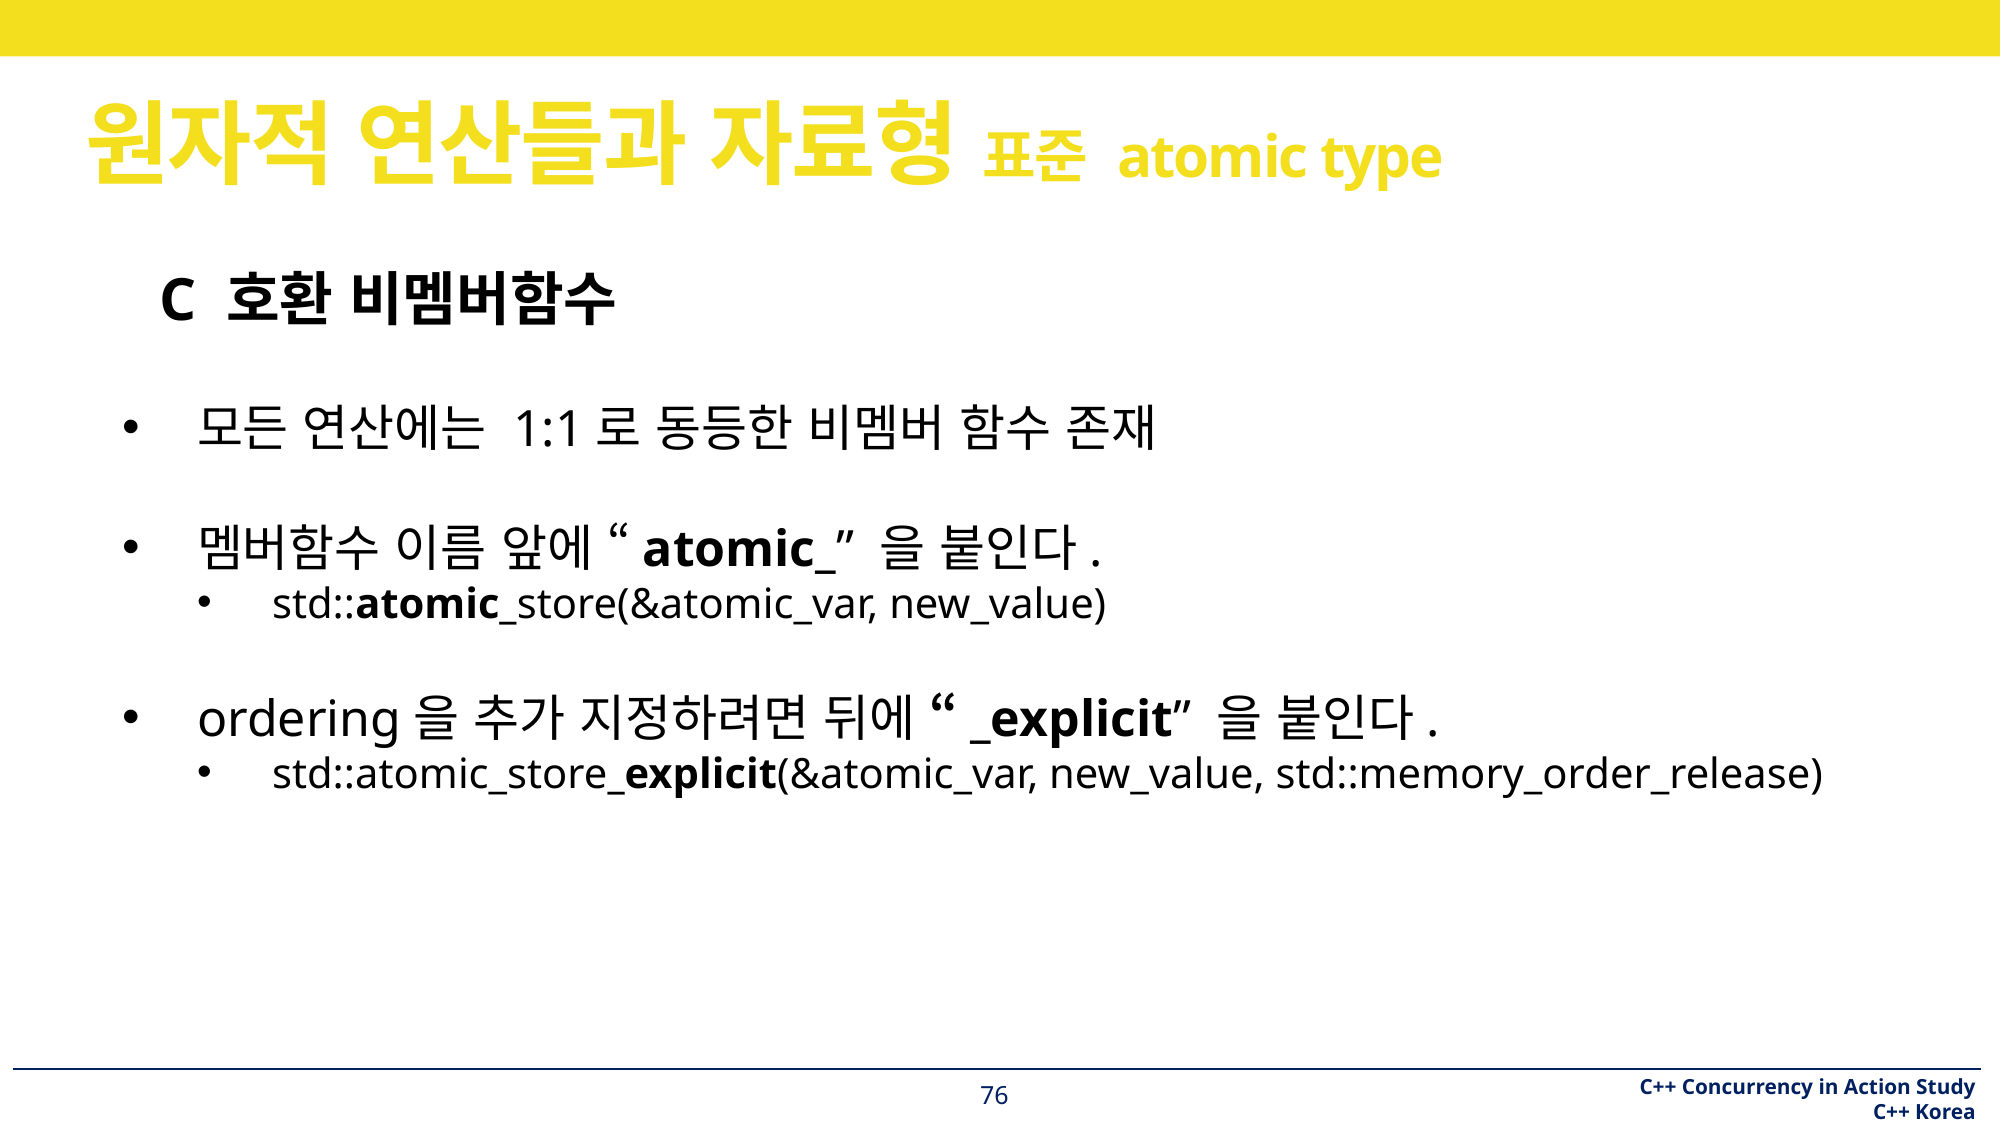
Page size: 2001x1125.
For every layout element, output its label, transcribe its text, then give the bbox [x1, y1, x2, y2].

slide_number 76 [911, 1071, 1078, 1118]
text_box C 호환 비멤버함수 [160, 261, 618, 332]
title 원자적 연산들과 자료형 표준 atomic type [85, 98, 1915, 198]
text_box 모든 연산에는 1:1로 동등한 비멤버 함수 존재 멤버함수 이름 앞에 “atomic_” 을 붙인다. std::atomic_store(&atomic_var, new_value) ordering을 추가 지정하려면 뒤에 “_explicit” 을 붙인다. std::atomic_store_explicit(&atomic_var, new_value, std::memory_order_release) [122, 396, 1824, 797]
